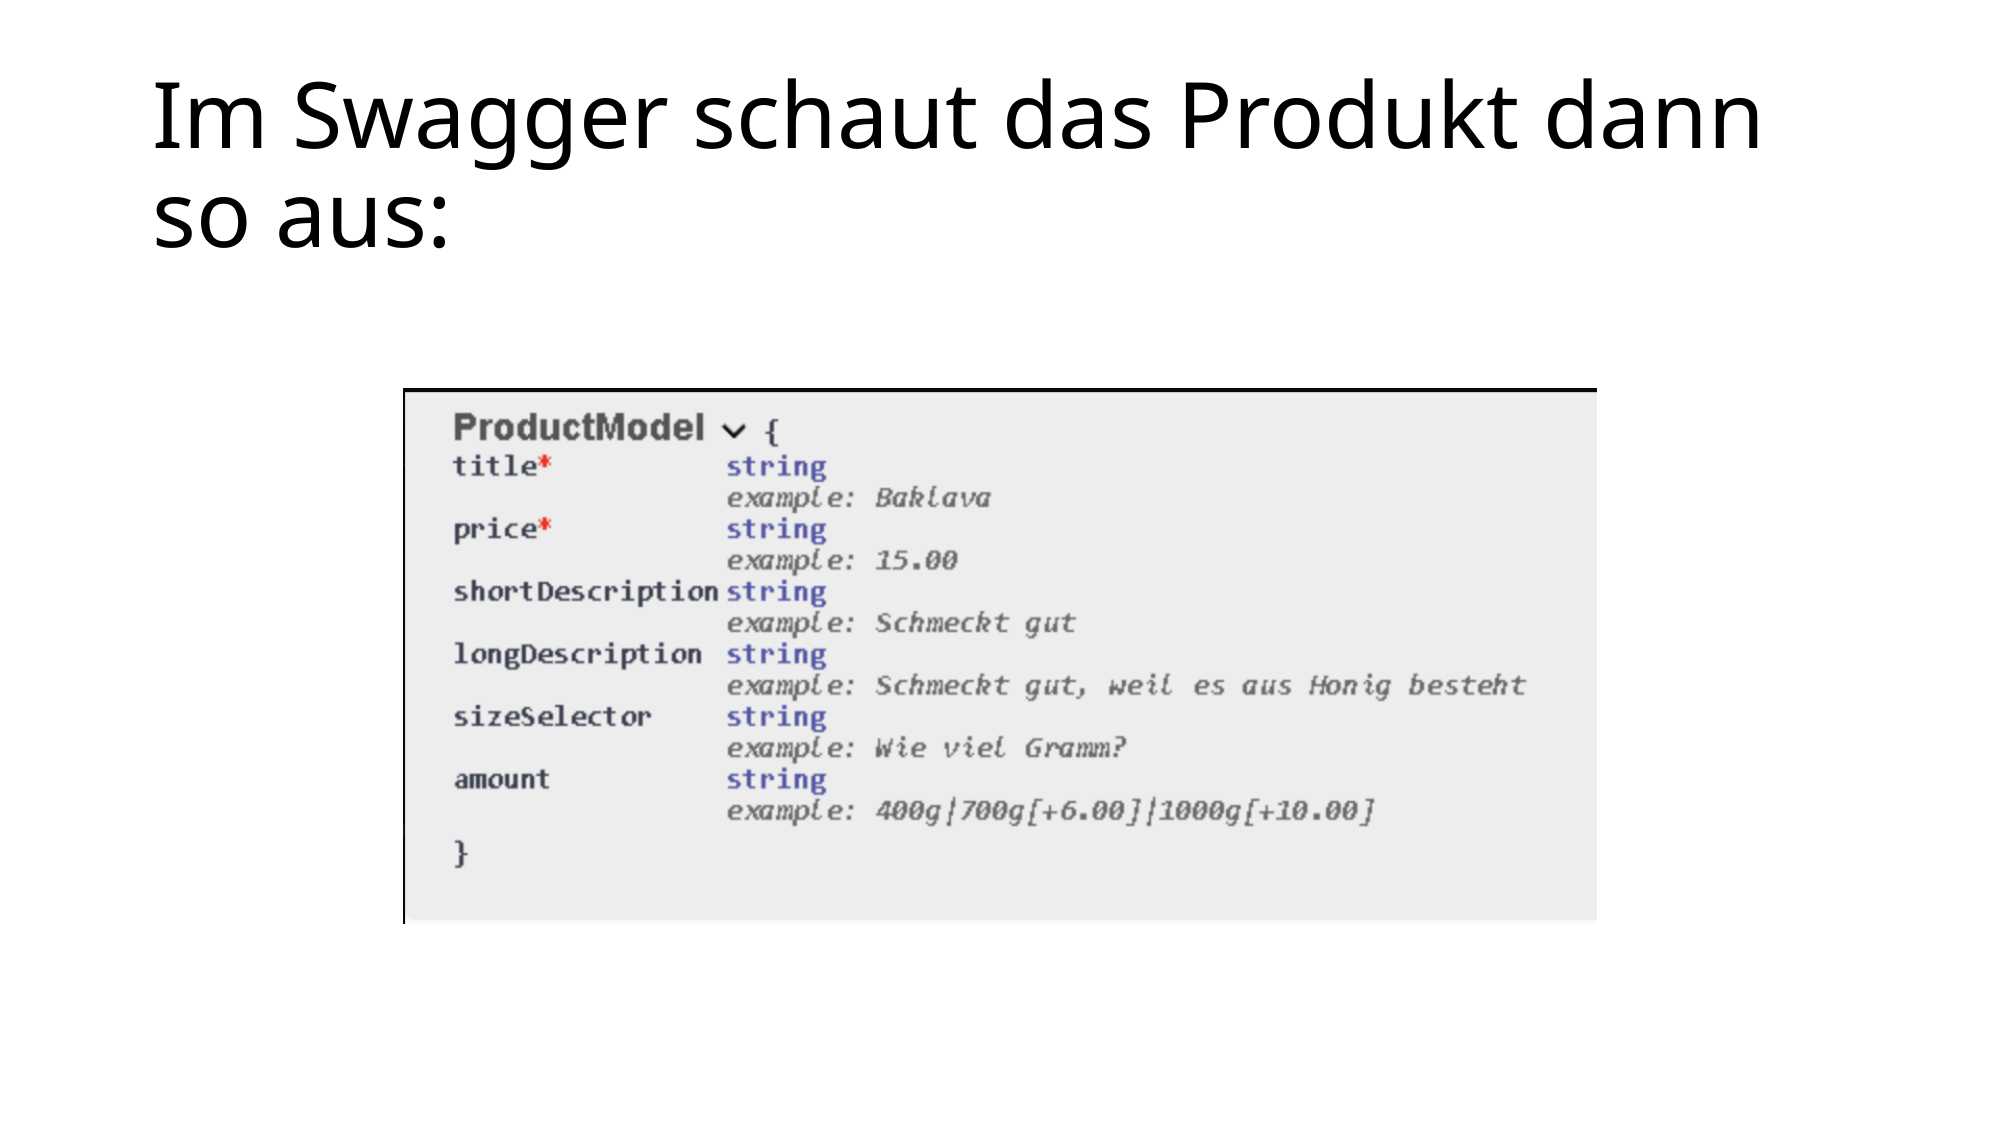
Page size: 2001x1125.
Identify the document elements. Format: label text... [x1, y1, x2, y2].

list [403, 388, 1597, 925]
title Im Swagger schaut das Produkt dann so aus: [137, 59, 1863, 278]
